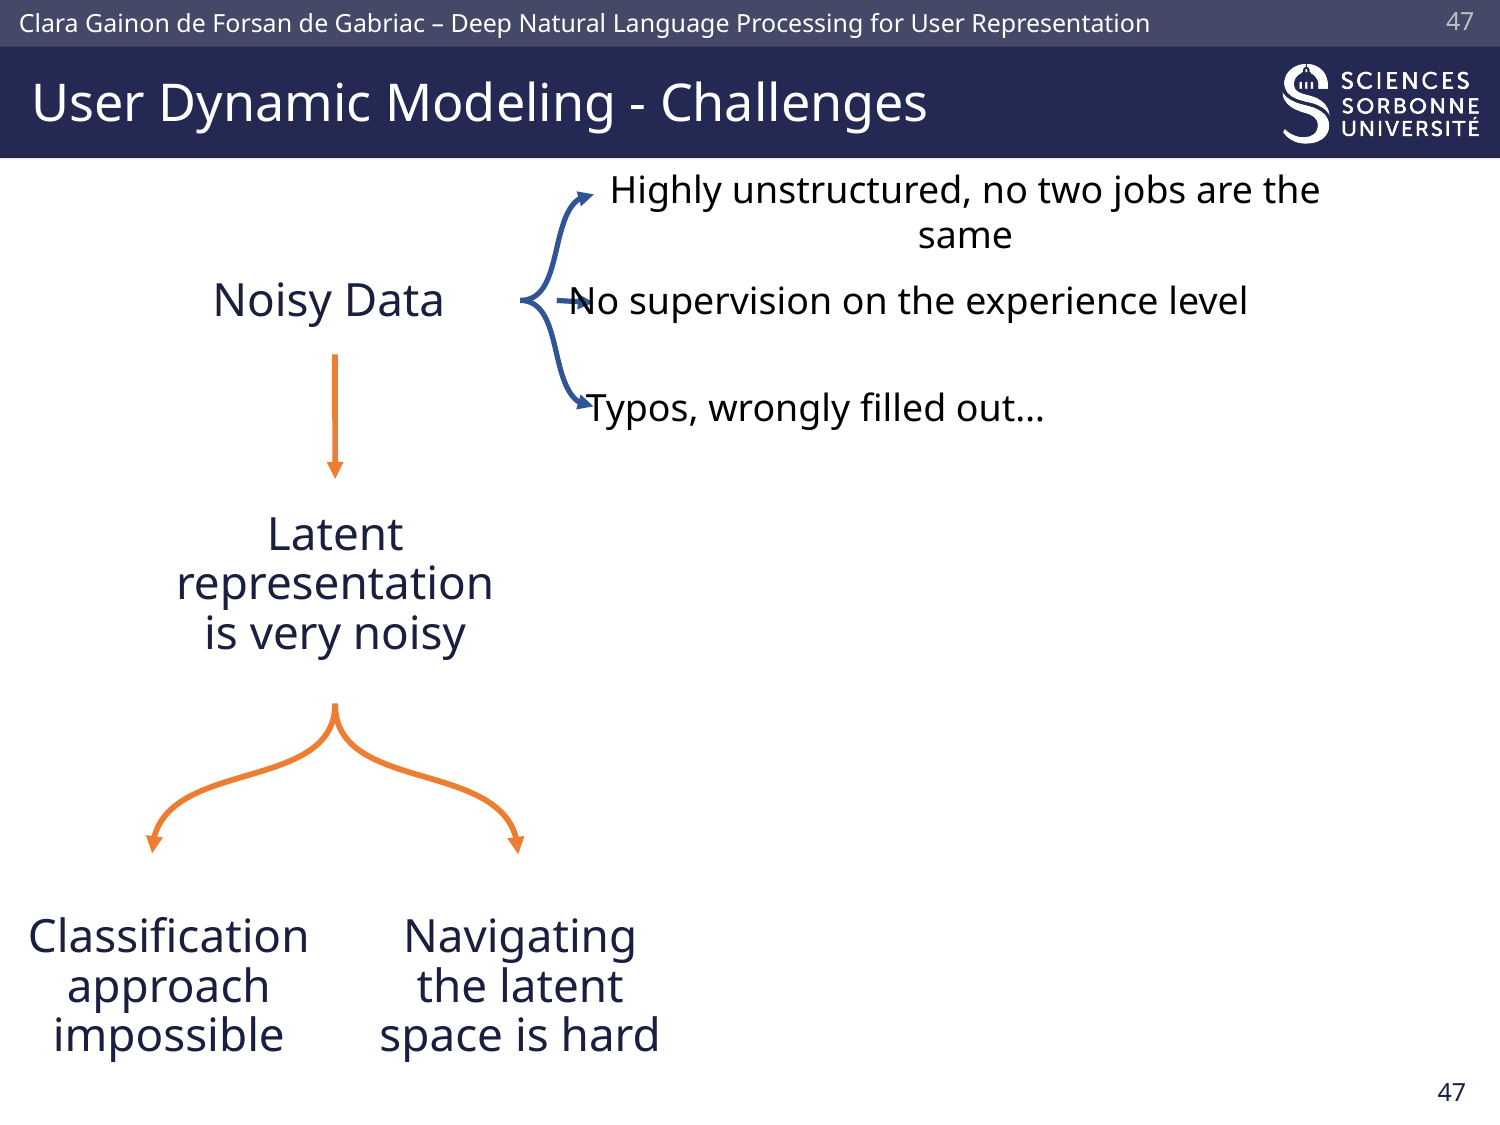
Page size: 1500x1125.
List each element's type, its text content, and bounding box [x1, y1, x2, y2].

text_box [259, 595, 411, 962]
text_box Latent representation is very noisy [150, 478, 521, 691]
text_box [520, 194, 594, 300]
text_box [520, 303, 594, 407]
title User Dynamic Modeling - Challenges [16, 48, 1266, 161]
text_box Typos, wrongly filled out… [571, 376, 1061, 436]
text_box Navigating the latent space is hard [351, 881, 689, 1094]
text_box No supervision on the experience level [594, 270, 1265, 330]
slide_number 46 [1411, 0, 1490, 54]
text_box Noisy Data [193, 248, 478, 355]
text_box 46 [1397, 1061, 1482, 1125]
text_box Classification approach impossible [0, 881, 338, 1094]
text_box Highly unstructured, no two jobs are the same [592, 159, 1339, 309]
